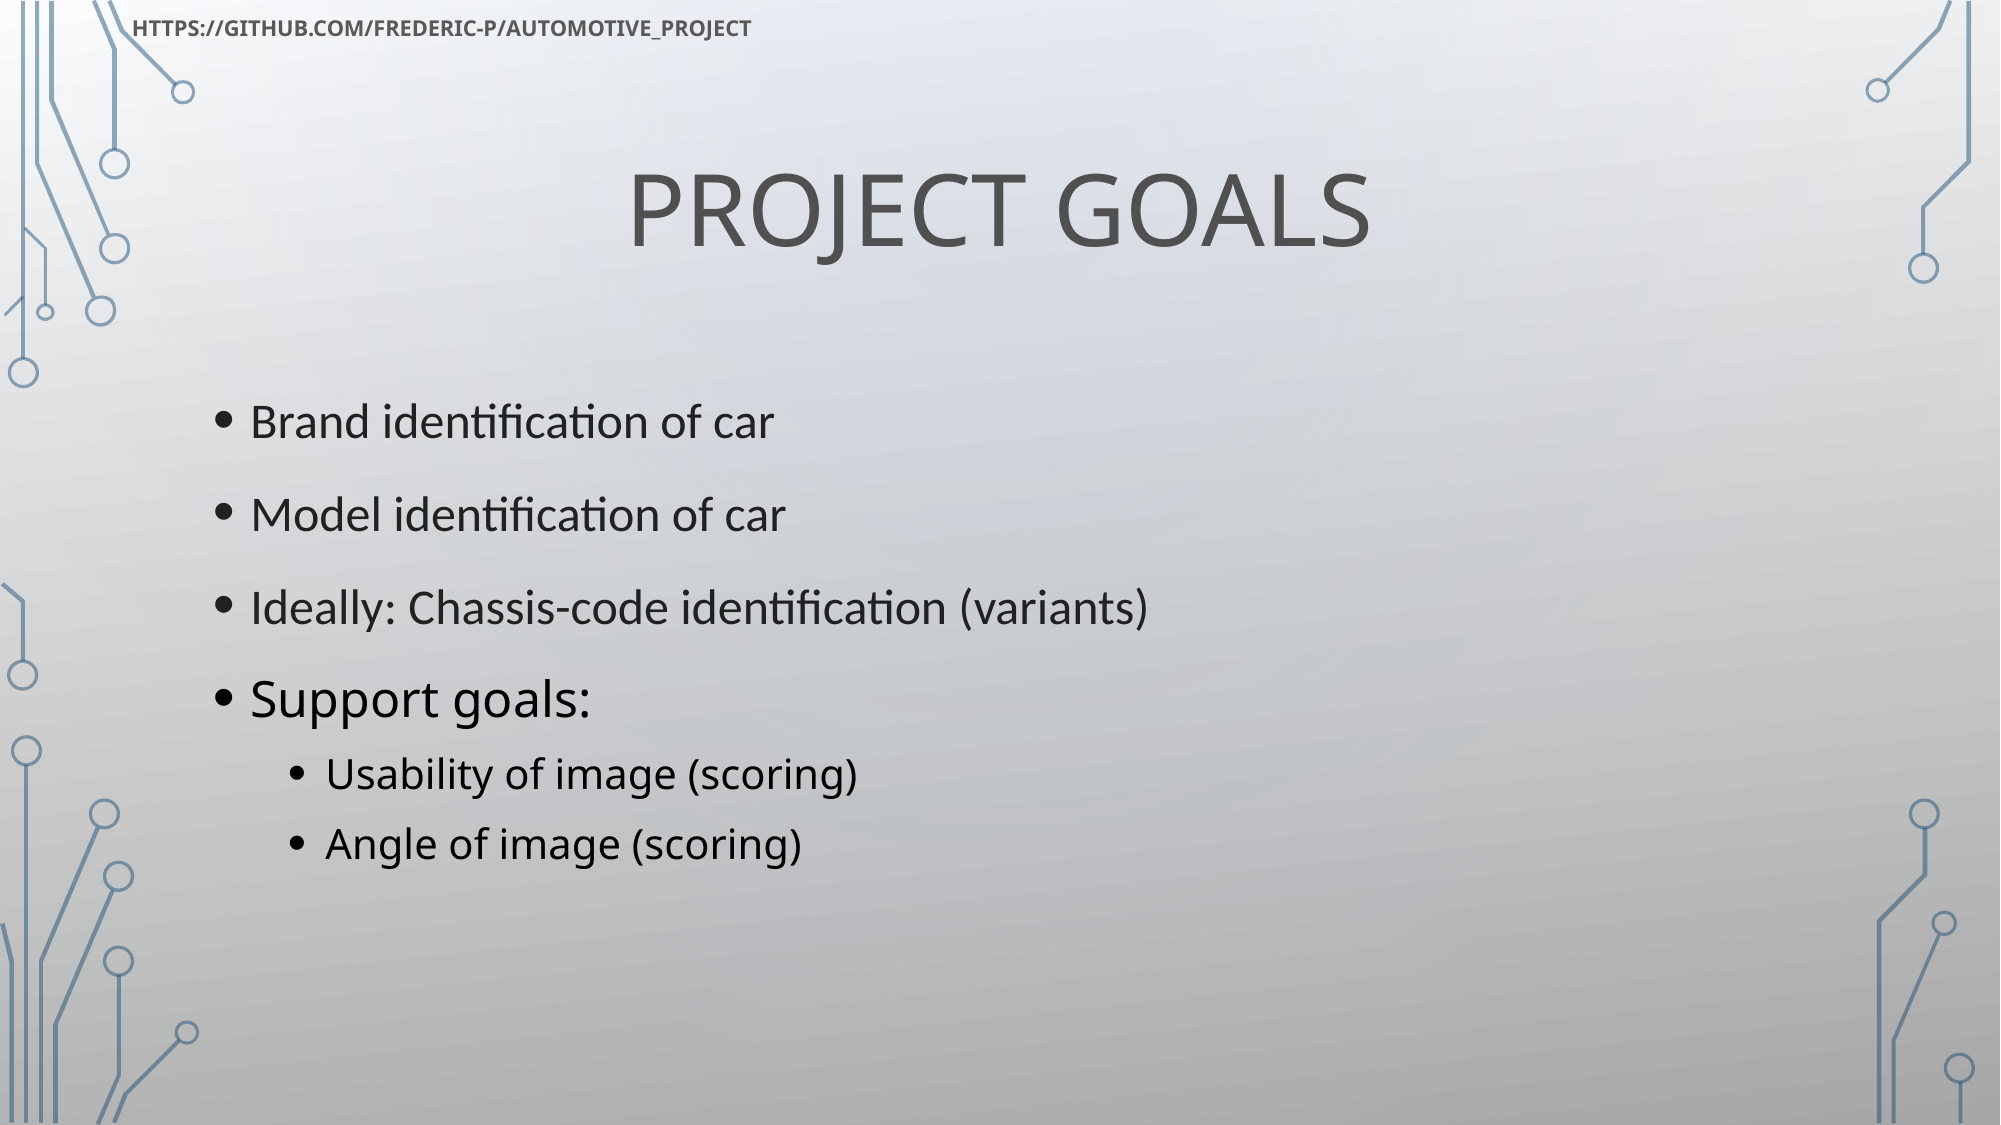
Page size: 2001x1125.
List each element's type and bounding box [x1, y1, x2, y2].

text_box [1863, 0, 1976, 1124]
picture [201, 0, 2000, 1125]
text_box [0, 0, 201, 1125]
